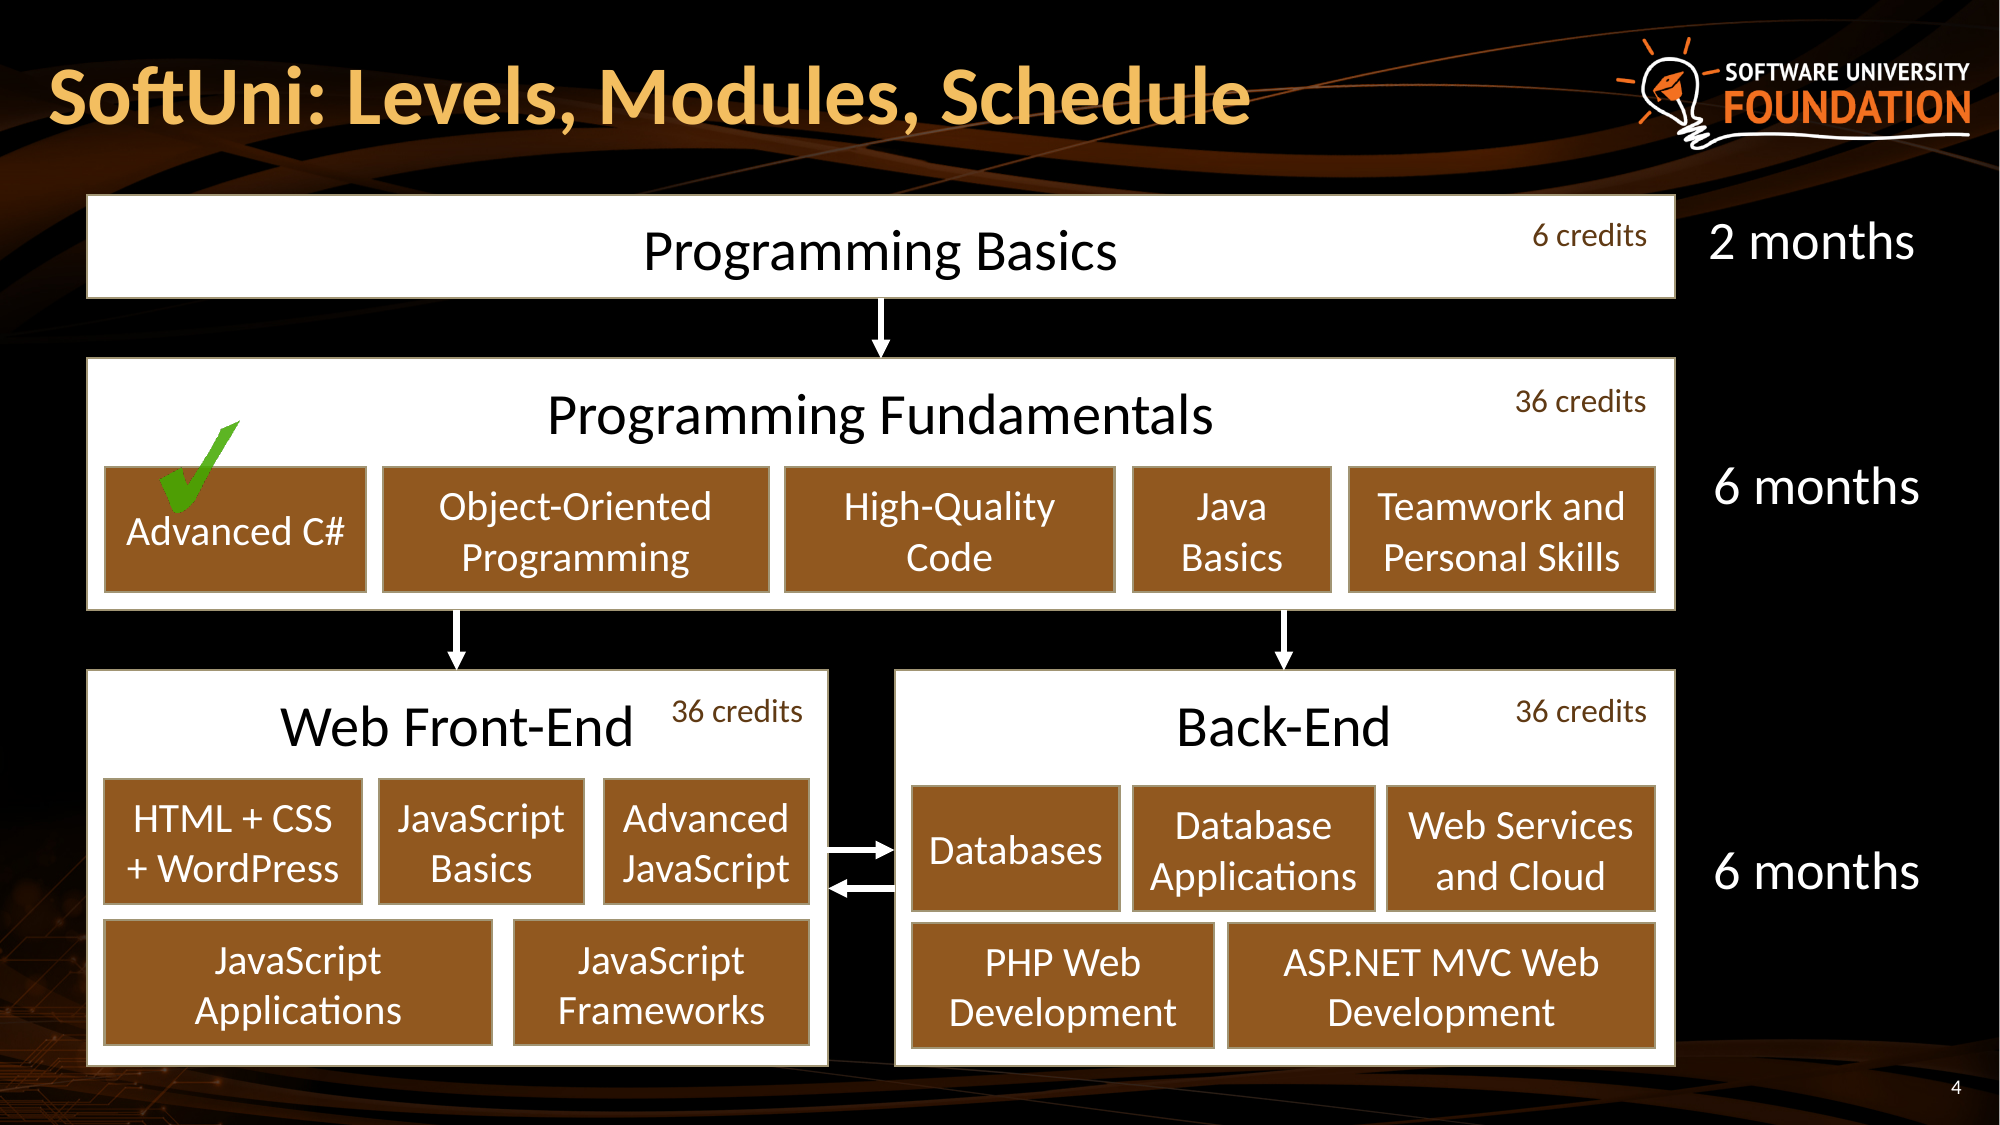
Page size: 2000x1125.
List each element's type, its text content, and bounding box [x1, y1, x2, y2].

text_box 6 months [1698, 442, 1936, 523]
text_box 6 months [1698, 828, 1937, 908]
text_box 36 credits [1452, 681, 1663, 737]
text_box HTML + CSS + WordPress [103, 778, 363, 905]
text_box Back-End [894, 669, 1676, 1067]
text_box Programming Basics [86, 194, 1676, 299]
text_box 6 credits [1452, 205, 1663, 261]
picture [0, 0, 2000, 1125]
text_box Java Basics [1132, 466, 1332, 593]
text_box Object-Oriented Programming [382, 466, 770, 593]
text_box Database Applications [1132, 785, 1376, 912]
text_box Databases [911, 785, 1121, 912]
text_box ASP.NET MVC Web Development [1227, 922, 1656, 1049]
text_box JavaScript Applications [103, 919, 493, 1046]
text_box Advanced JavaScript [603, 778, 810, 905]
text_box JavaScript Basics [378, 778, 585, 905]
text_box PHP Web Development [911, 922, 1215, 1049]
slide_number 4 [1897, 1070, 1968, 1103]
text_box Teamwork and Personal Skills [1348, 466, 1656, 593]
text_box 36 credits [1451, 371, 1662, 427]
text_box High-Quality Code [784, 466, 1116, 593]
text_box Advanced C# [104, 466, 367, 593]
text_box Web Front-End [86, 669, 829, 1067]
text_box 2 months [1694, 197, 1932, 278]
text_box JavaScript Frameworks [513, 919, 810, 1046]
text_box Web Services and Cloud [1386, 785, 1656, 912]
text_box 36 credits [607, 681, 818, 737]
title SoftUni: Levels, Modules, Schedule [30, 6, 1602, 189]
text_box Programming Fundamentals [86, 357, 1676, 611]
